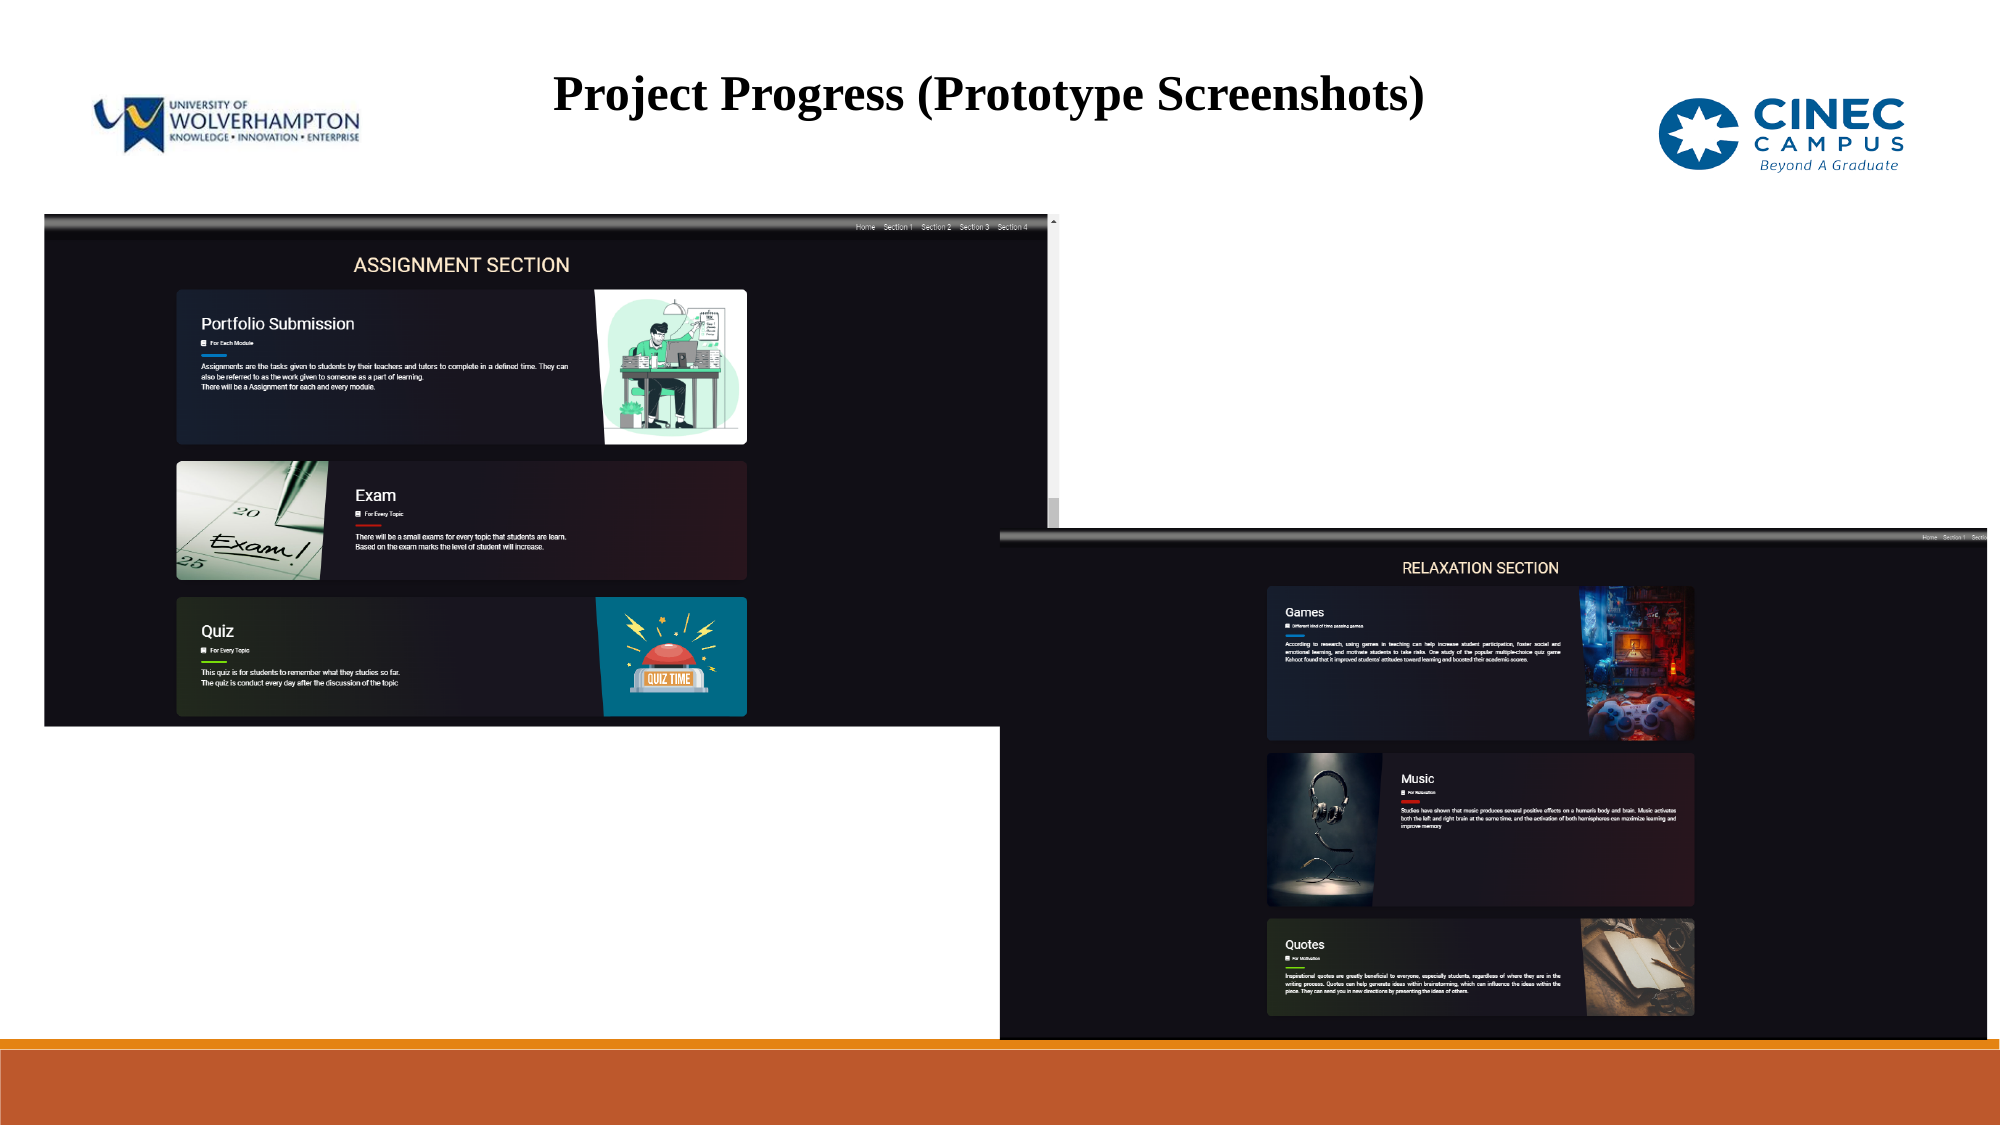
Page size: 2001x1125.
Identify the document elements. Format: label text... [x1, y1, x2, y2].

picture [90, 93, 364, 156]
text_box Project Progress (Prototype Screenshots) [69, 53, 1909, 188]
picture [43, 213, 1988, 1047]
picture [1655, 93, 1910, 175]
